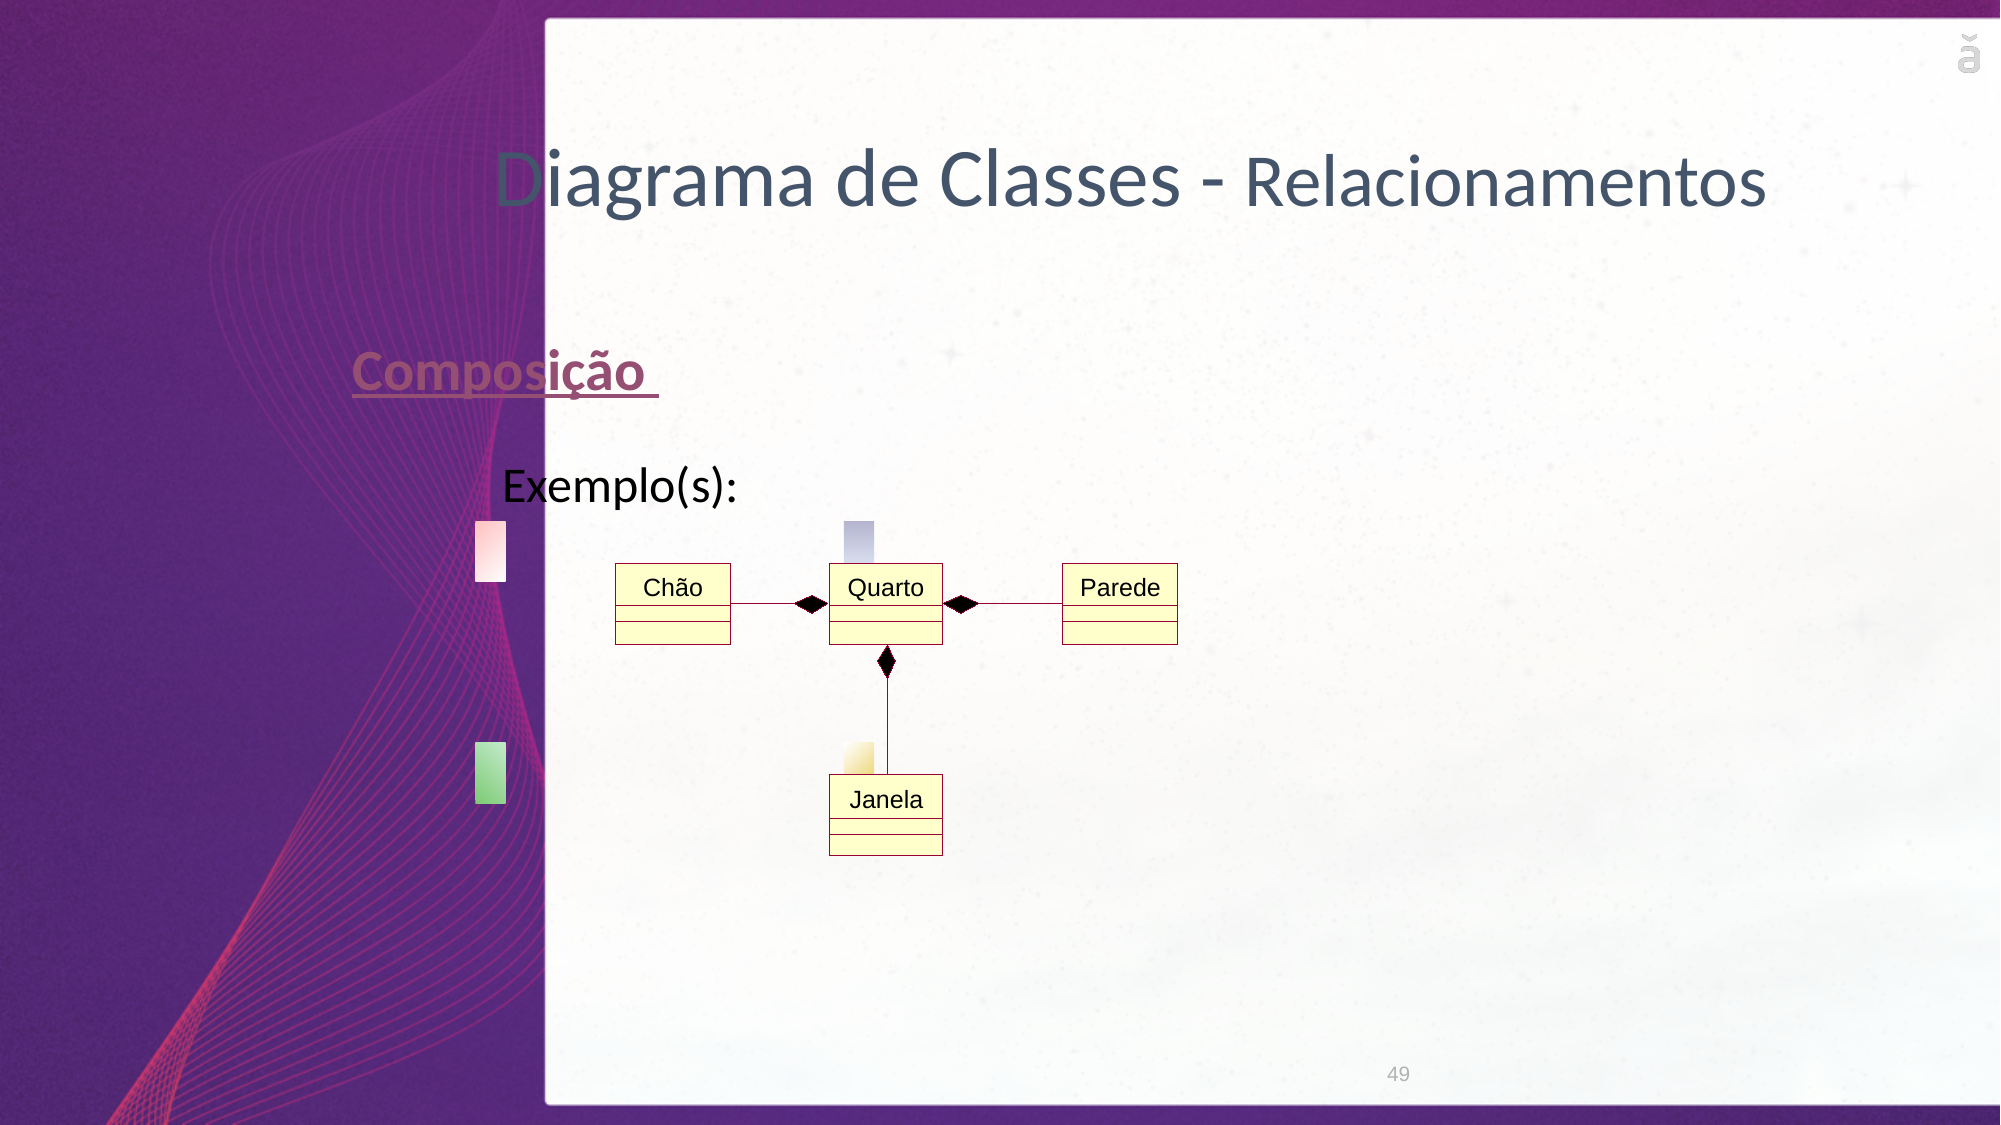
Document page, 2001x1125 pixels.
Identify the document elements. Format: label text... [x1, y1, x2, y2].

text_box [829, 834, 943, 856]
text_box Parede [1080, 571, 1162, 602]
text_box [829, 774, 943, 818]
slide_number 49 [1074, 1043, 1425, 1104]
picture [0, 0, 2000, 1125]
text_box Janela [849, 783, 924, 814]
text_box [829, 818, 943, 834]
text_box Quarto [875, 571, 925, 602]
text_box [875, 563, 943, 605]
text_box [475, 521, 875, 804]
text_box Diagrama de Classes - Relacionamentos [479, 78, 1785, 268]
text_box [875, 621, 943, 645]
text_box Composição Exemplo(s): [337, 324, 1675, 570]
text_box [875, 605, 943, 621]
text_box [1062, 605, 1178, 621]
text_box [943, 595, 979, 614]
text_box [1062, 563, 1178, 605]
text_box [1062, 621, 1178, 645]
text_box [877, 644, 896, 679]
